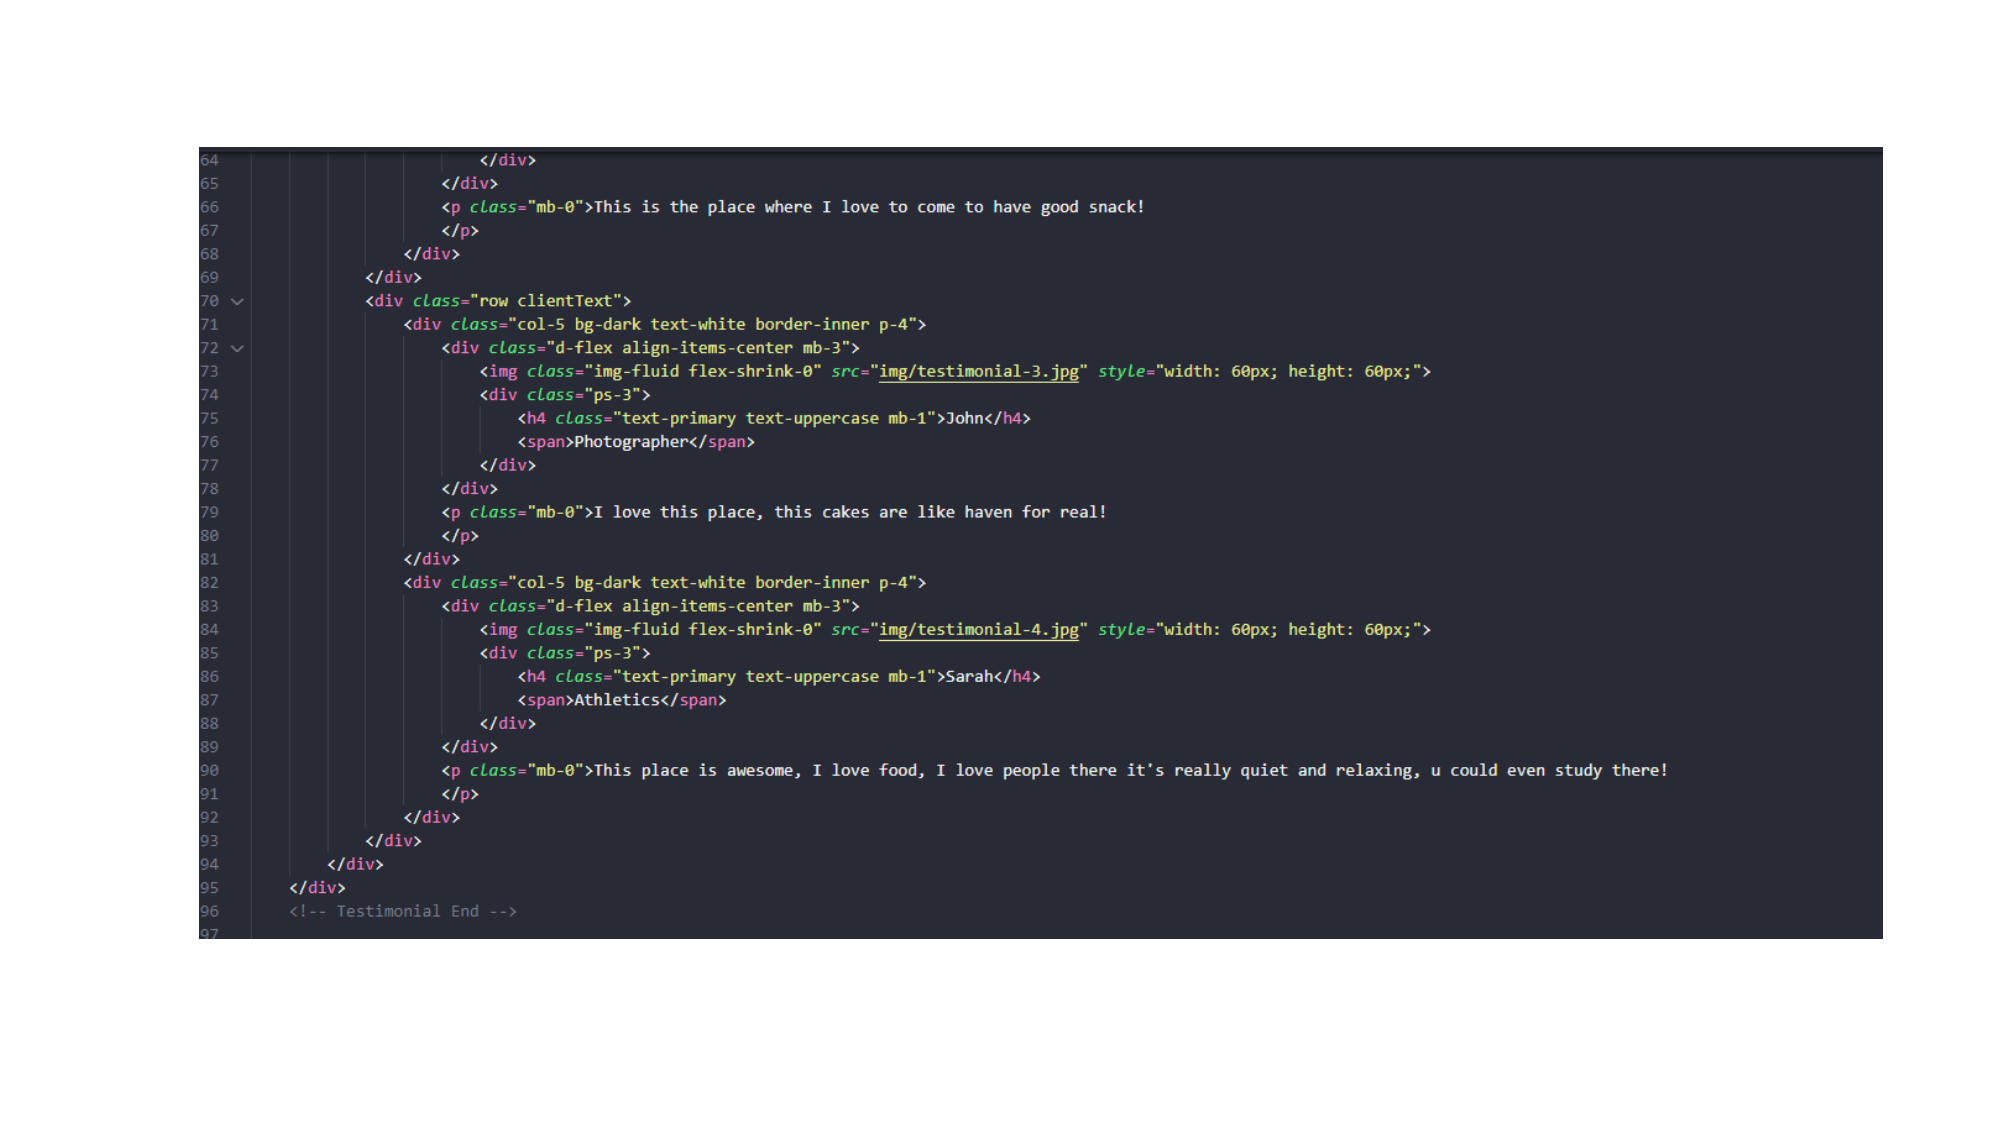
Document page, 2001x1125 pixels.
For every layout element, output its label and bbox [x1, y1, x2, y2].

picture [199, 147, 1883, 939]
